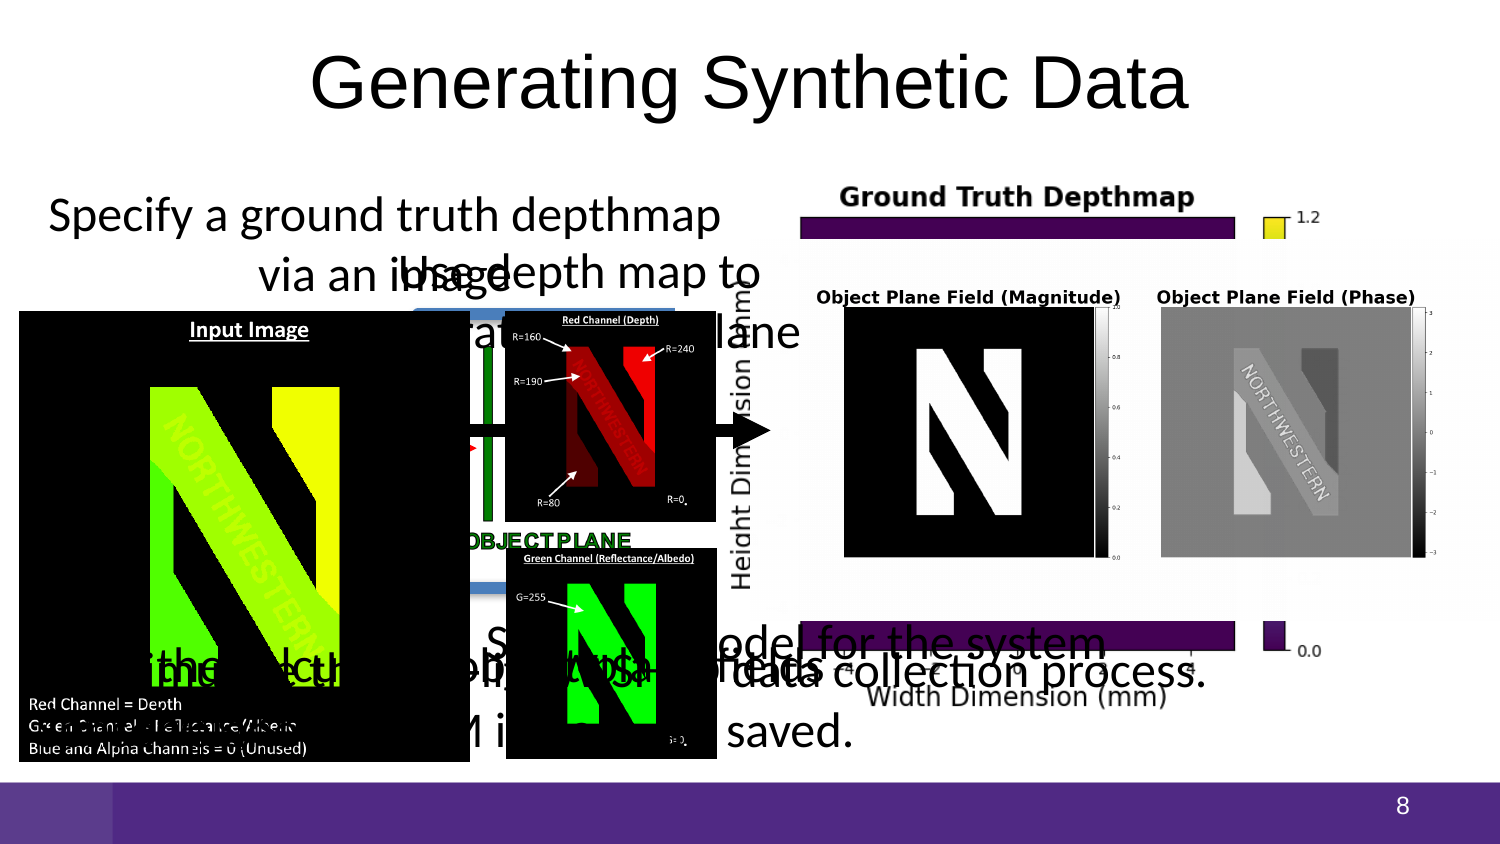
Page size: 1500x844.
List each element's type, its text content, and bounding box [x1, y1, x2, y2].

text_box Use depth map to generate object plane fields [214, 231, 669, 309]
text_box Can simulate the real-life WISHED data collection process. Sensor plane and SLM images are saved. [720, 719, 1255, 766]
slide_number 7 [1074, 782, 1425, 827]
picture [0, 0, 1500, 844]
text_box Specify a ground truth depthmap via an image [20, 174, 669, 309]
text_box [19, 311, 717, 762]
title Generating Synthetic Data [75, 33, 1425, 124]
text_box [363, 240, 669, 309]
